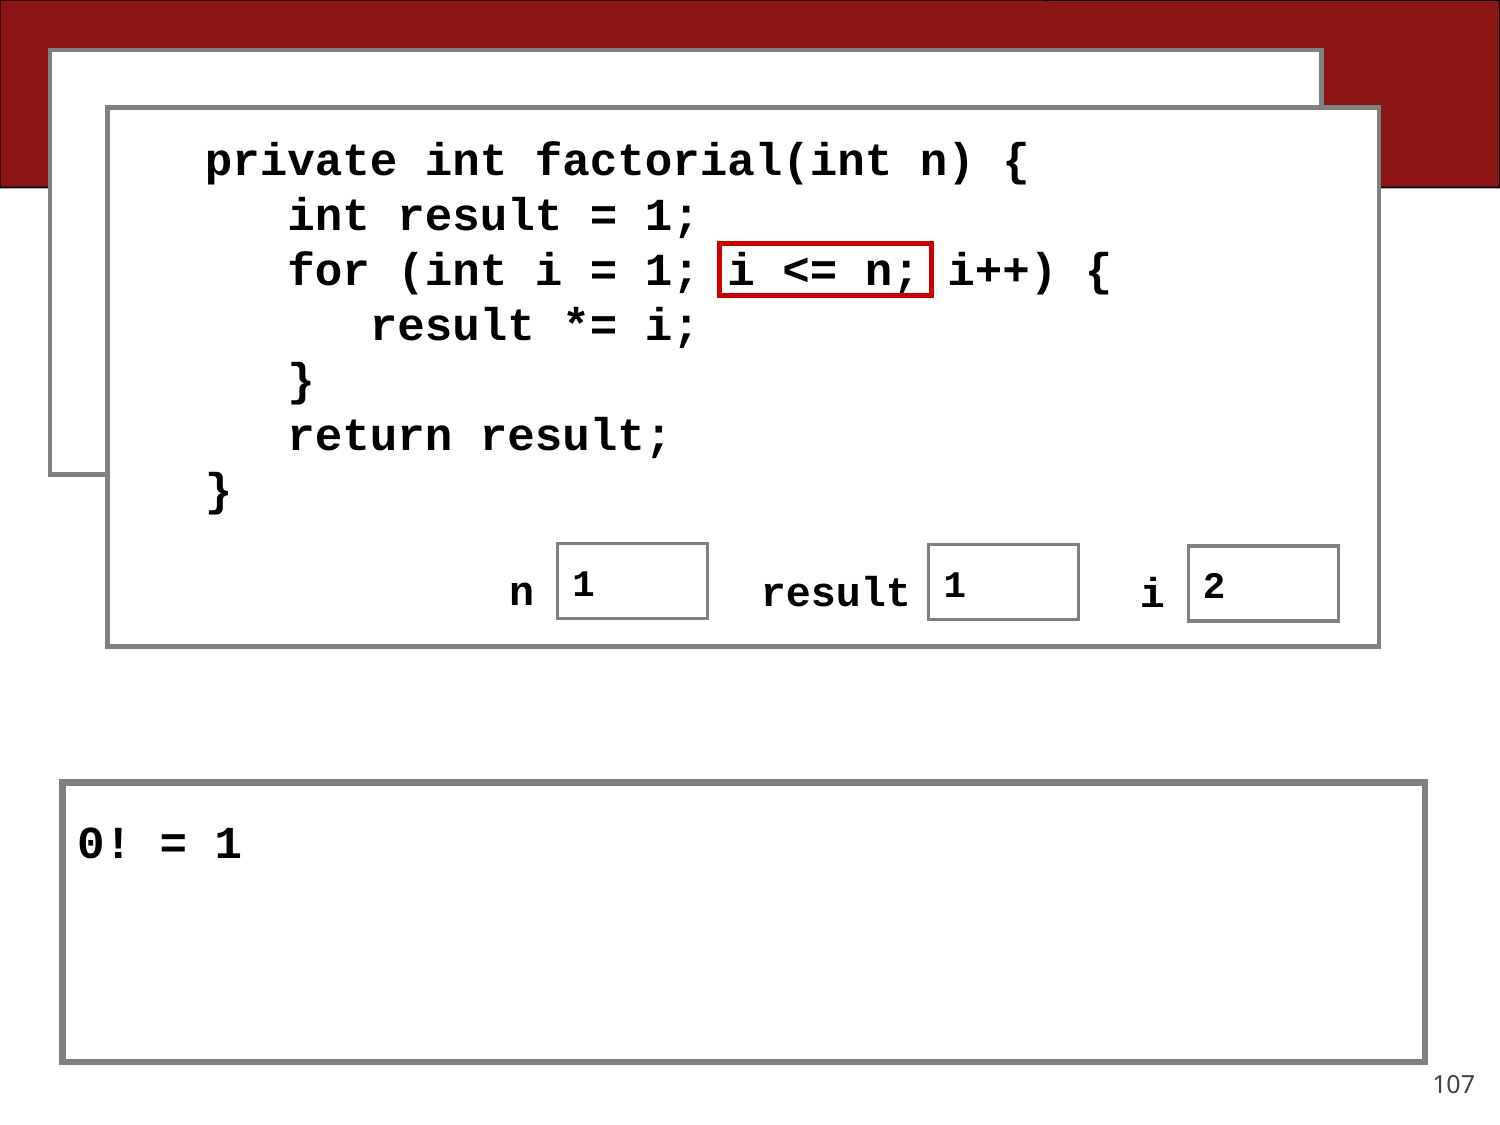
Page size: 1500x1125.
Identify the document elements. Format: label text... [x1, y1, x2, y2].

text_box 2 [1188, 546, 1339, 621]
text_box 0! = 1 [62, 782, 1425, 1063]
text_box 1 [557, 543, 708, 619]
text_box [719, 243, 932, 296]
text_box private int factorial(int n) { int result = 1; for (int i = 1; i <= n; i++) { result *= i; } return result; } [107, 107, 1380, 647]
text_box public void run() { for(int i = 0; i < MAX_NUM; i++) { println(i + "! = " + factorial(i)); } } [49, 49, 1322, 475]
text_box result [746, 557, 1024, 622]
text_box i [1124, 558, 1200, 624]
text_box 1 [928, 544, 1079, 620]
text_box n [494, 556, 570, 621]
